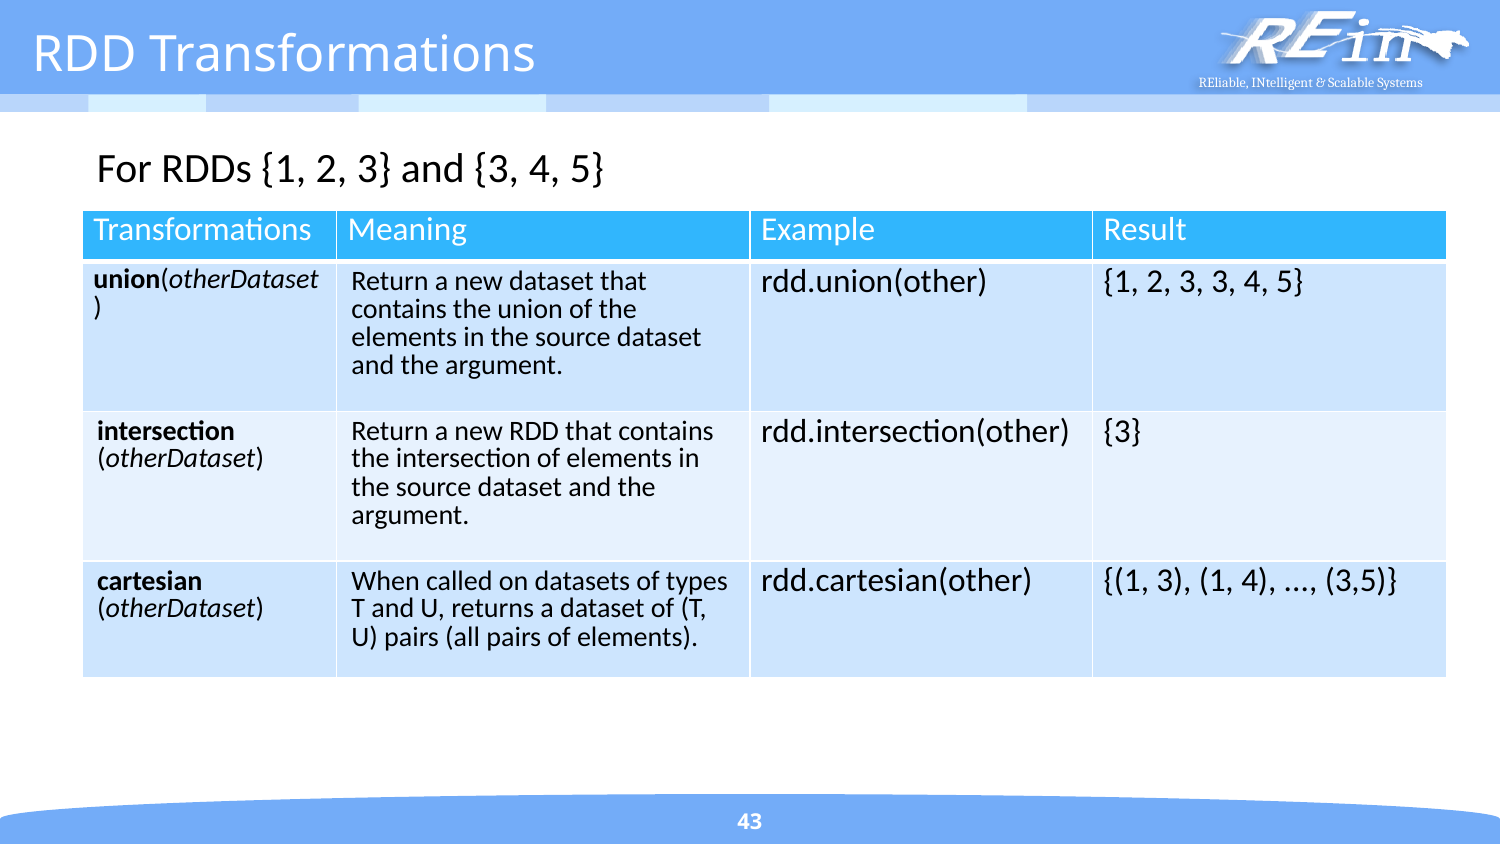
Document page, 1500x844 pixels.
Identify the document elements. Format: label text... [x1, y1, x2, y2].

table_cell rdd.cartesian(other) [751, 562, 1092, 677]
title RDD Transformations [17, 17, 1136, 86]
table_header Transformations [83, 211, 336, 259]
table_header Result [1093, 211, 1446, 259]
slide_number 43 [667, 802, 833, 842]
table_cell {1, 2, 3, 3, 4, 5} [1093, 264, 1446, 411]
table_cell When called on datasets of types T and U, returns a dataset of (T, U) pairs (all pairs of elements). [337, 562, 749, 677]
table_cell intersection (otherDataset) [83, 412, 336, 560]
table_cell Return a new RDD that contains the intersection of elements in the source dataset and the argument. [337, 412, 749, 560]
table_cell {(1, 3), (1, 4), ..., (3,5)} [1093, 562, 1446, 677]
table_cell union(otherDataset) [83, 264, 336, 411]
table_cell rdd.union(other) [751, 264, 1092, 411]
table_header Example [751, 211, 1092, 259]
table_cell rdd.intersection(other) [751, 412, 1092, 560]
table_cell Return a new dataset that contains the union of the elements in the source dataset and the argument. [337, 264, 749, 411]
table_cell {3} [1093, 412, 1446, 560]
table_cell cartesian (otherDataset) [83, 562, 336, 677]
text_box For RDDs {1, 2, 3} and {3, 4, 5} [82, 133, 667, 199]
table_header Meaning [337, 211, 749, 259]
